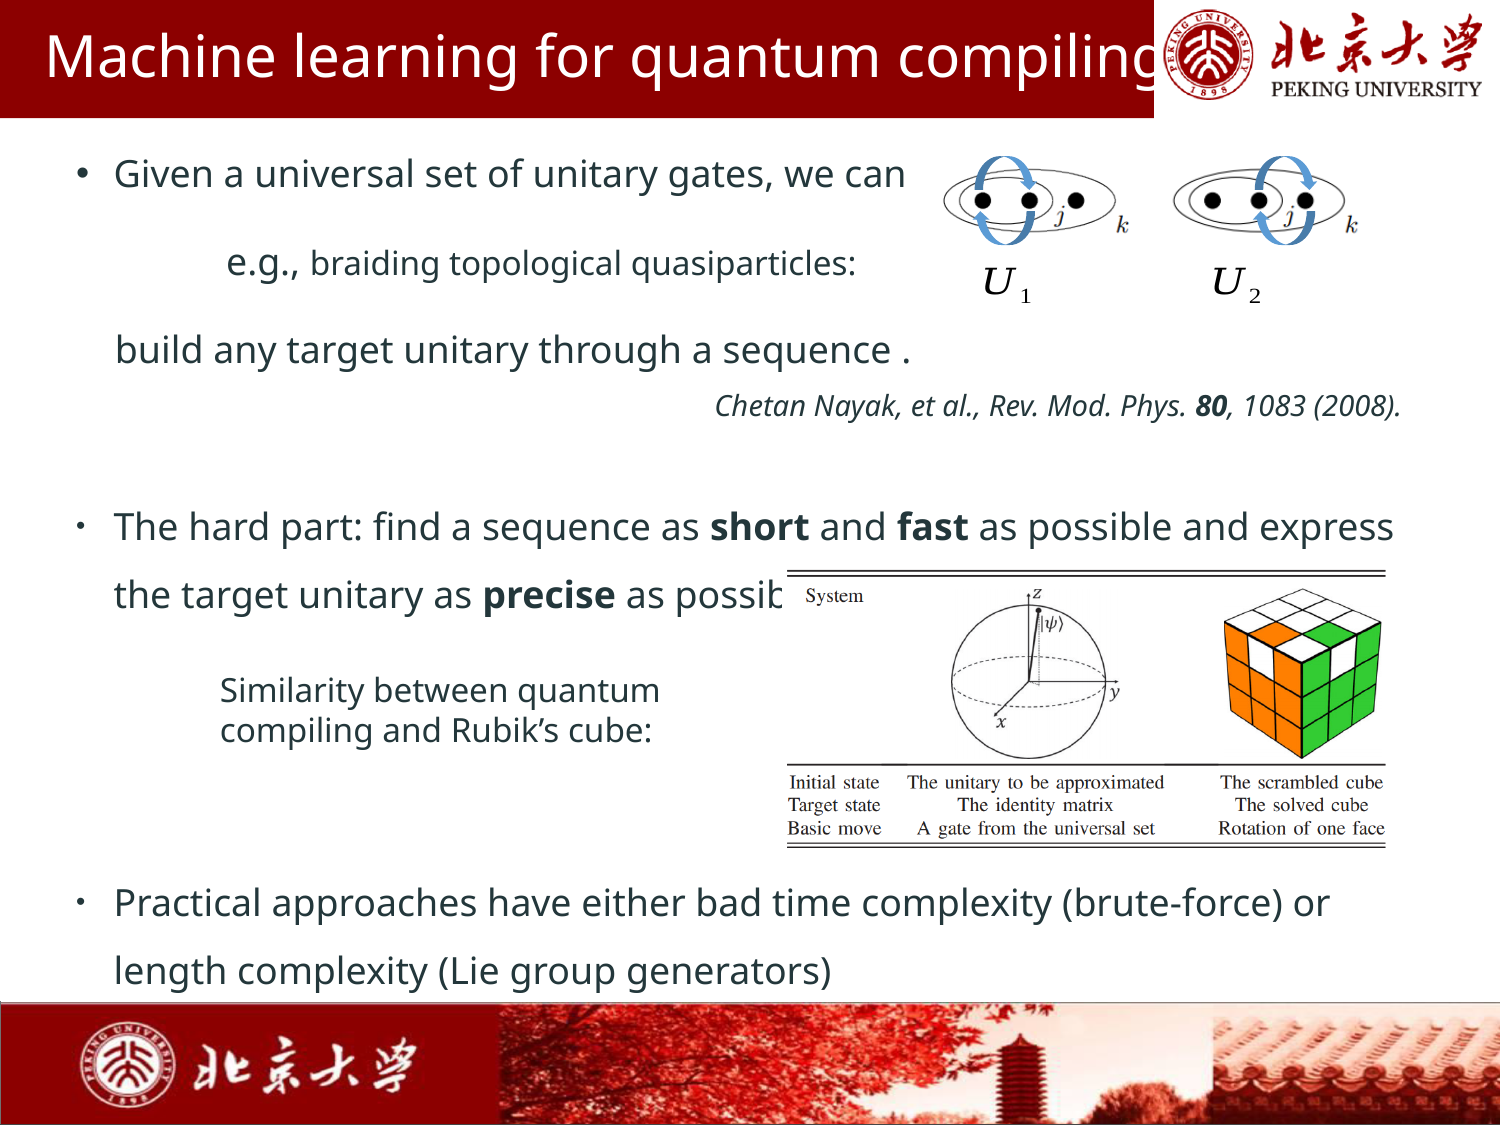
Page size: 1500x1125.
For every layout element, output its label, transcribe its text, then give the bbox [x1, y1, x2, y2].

text_box Similarity between quantum compiling and Rubik’s cube: [205, 662, 700, 757]
picture [782, 564, 1391, 856]
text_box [926, 156, 1373, 308]
picture [0, 1001, 1500, 1125]
picture [1154, 0, 1500, 120]
text_box Chetan Nayak, et al., Rev. Mod. Phys. 80, 1083 (2008). [699, 379, 1434, 430]
title Machine learning for quantum compiling [0, 0, 1154, 119]
